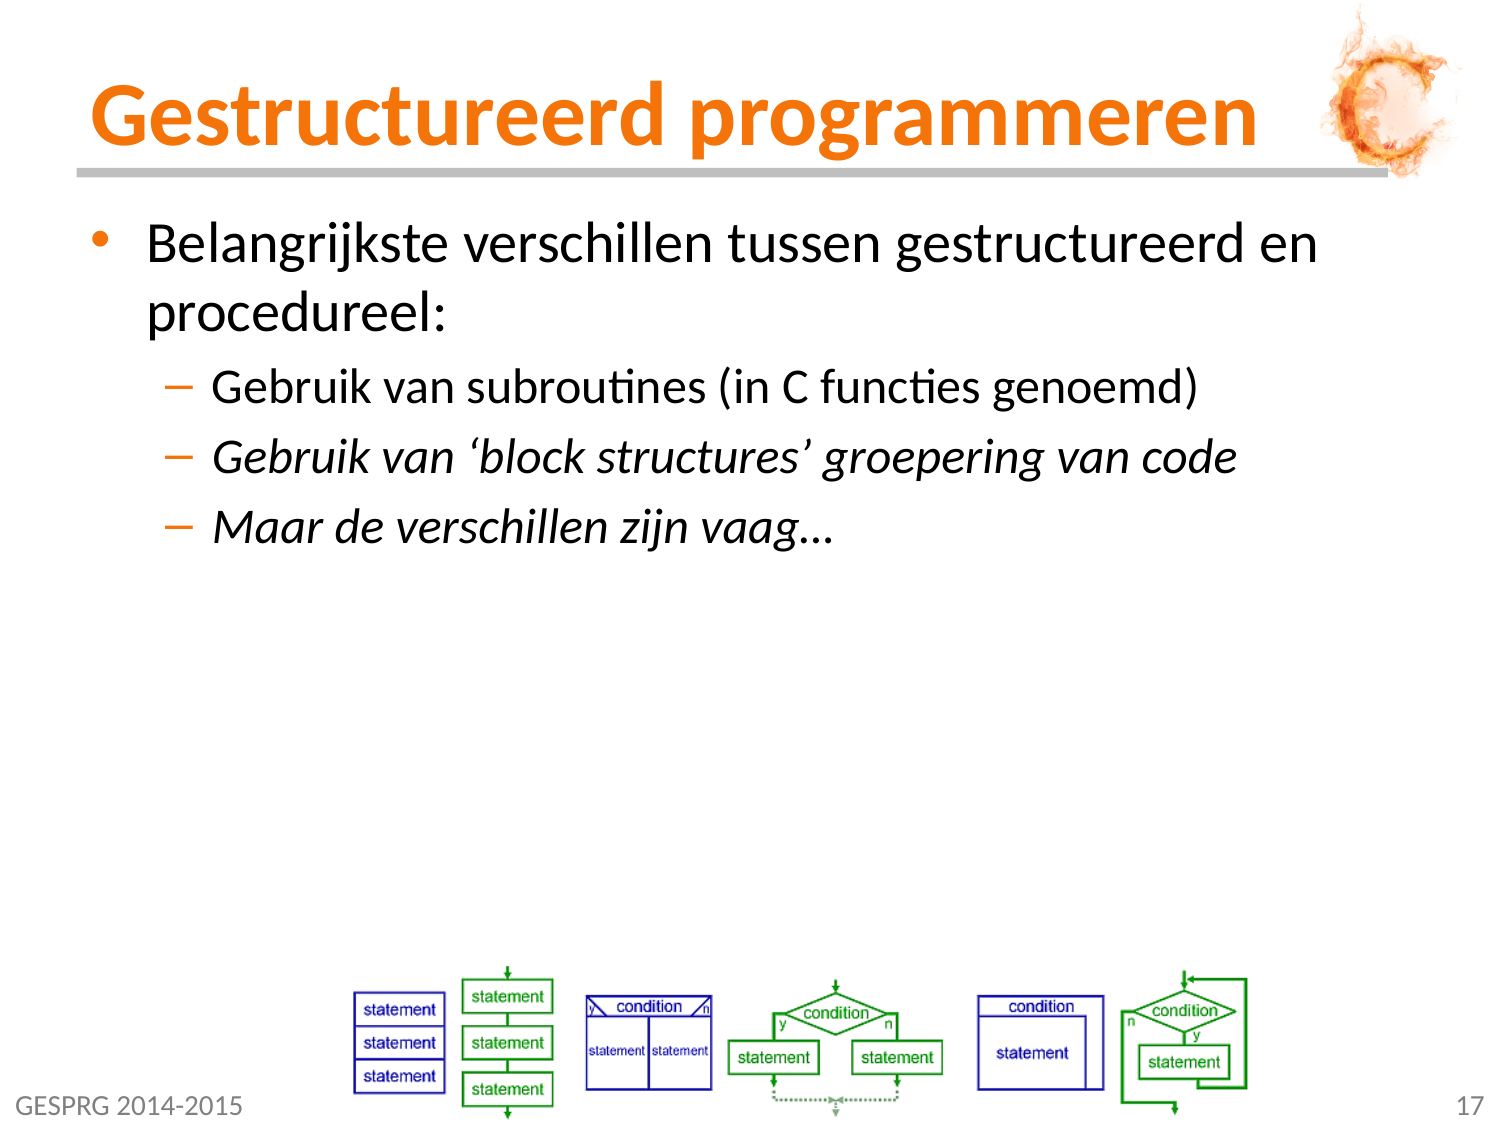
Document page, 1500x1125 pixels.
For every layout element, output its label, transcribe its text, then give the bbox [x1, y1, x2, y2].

picture [342, 961, 1259, 1125]
slide_number 17 [1263, 1082, 1500, 1125]
picture [1316, 0, 1471, 185]
list Belangrijkste verschillen tussen gestructureerd en procedureel: Gebruik van subroutines (in C functies genoemd) Gebruik van ‘block structures’ groepering van code Maar de verschillen zijn vaag… [75, 196, 1427, 976]
title Gestructureerd programmeren [75, 45, 1425, 173]
slide_number GESPRG 2014-2015 [0, 1082, 337, 1125]
